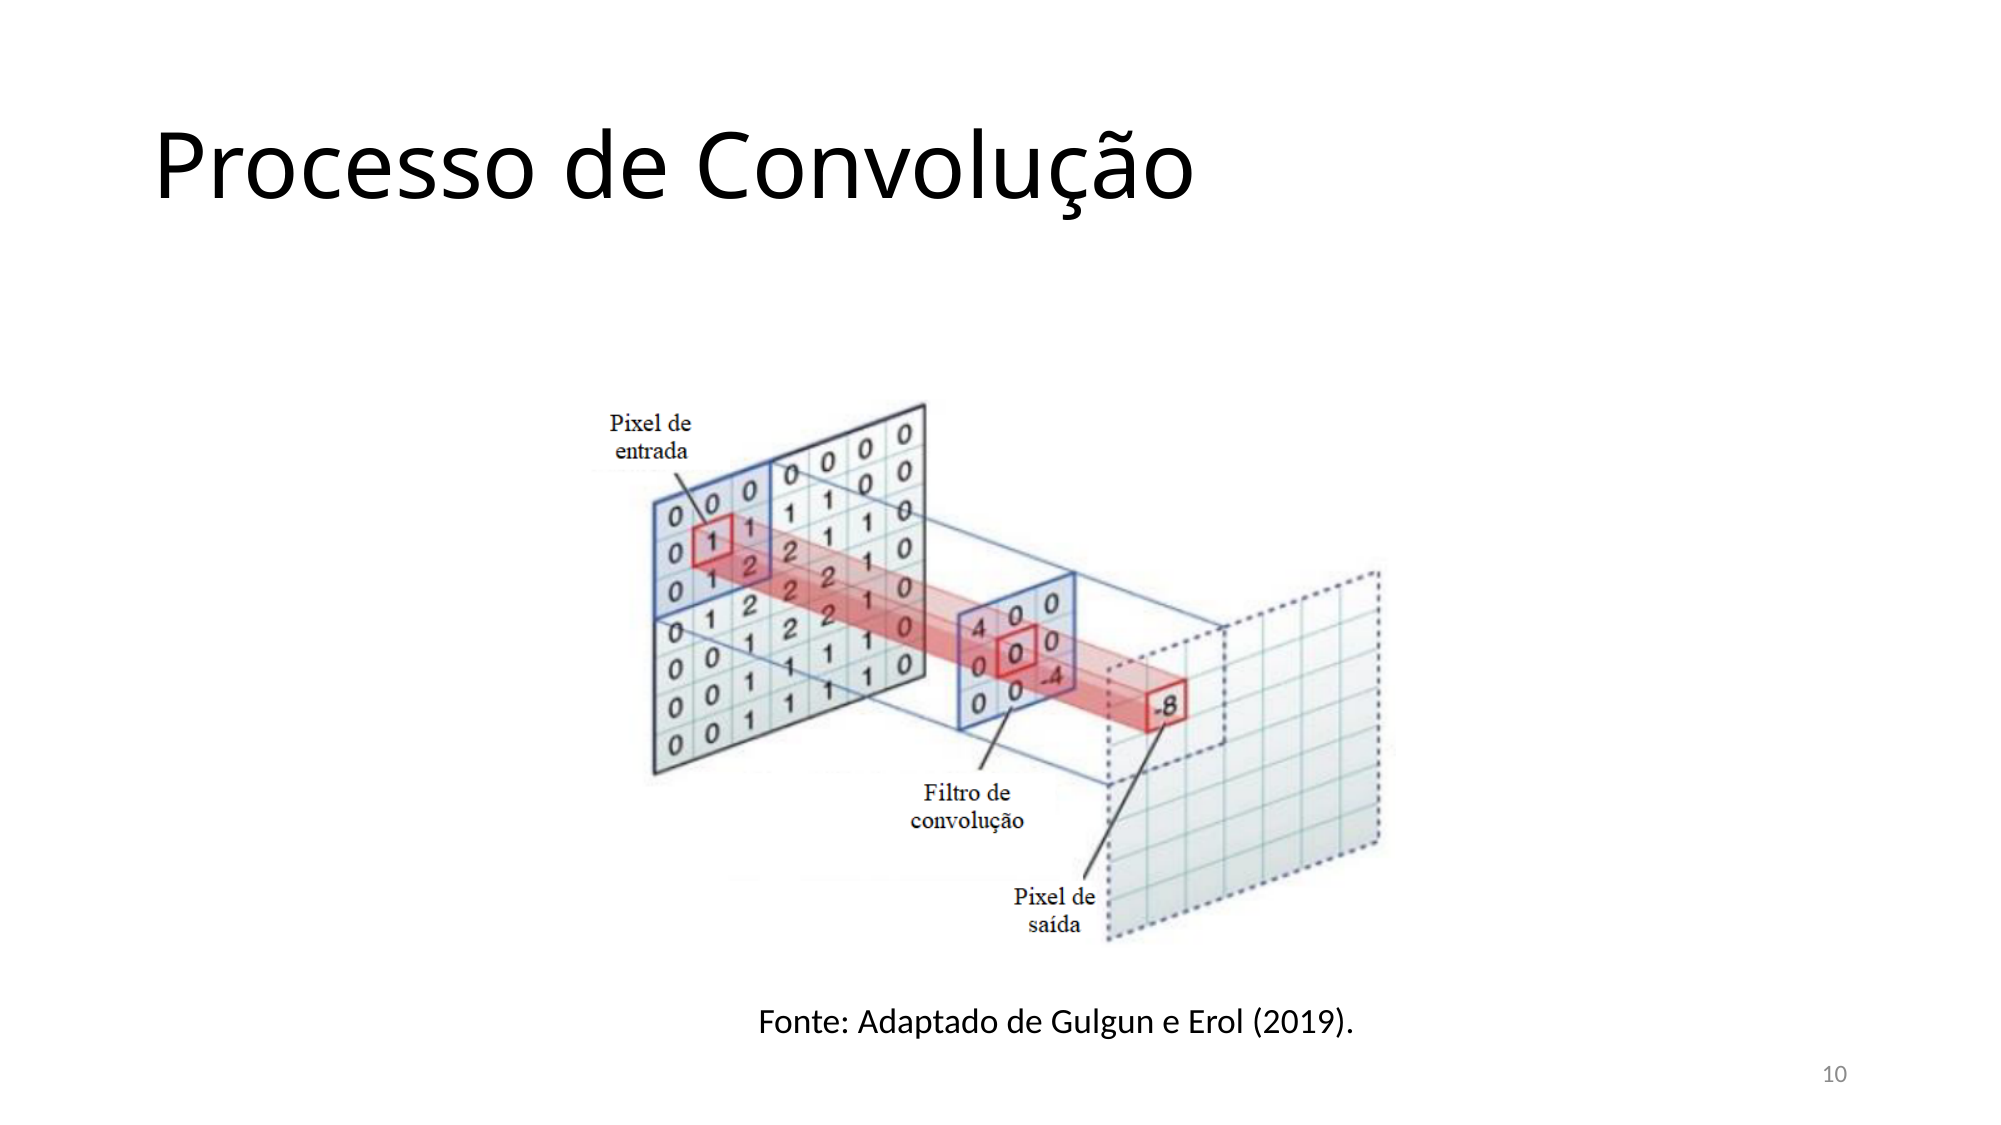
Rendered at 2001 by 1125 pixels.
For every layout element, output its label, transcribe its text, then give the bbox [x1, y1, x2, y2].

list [584, 356, 1416, 956]
text_box Fonte: Adaptado de Gulgun e Erol (2019). [699, 995, 1414, 1076]
slide_number 10 [1412, 1042, 1863, 1103]
title Processo de Convolução [137, 59, 1863, 278]
